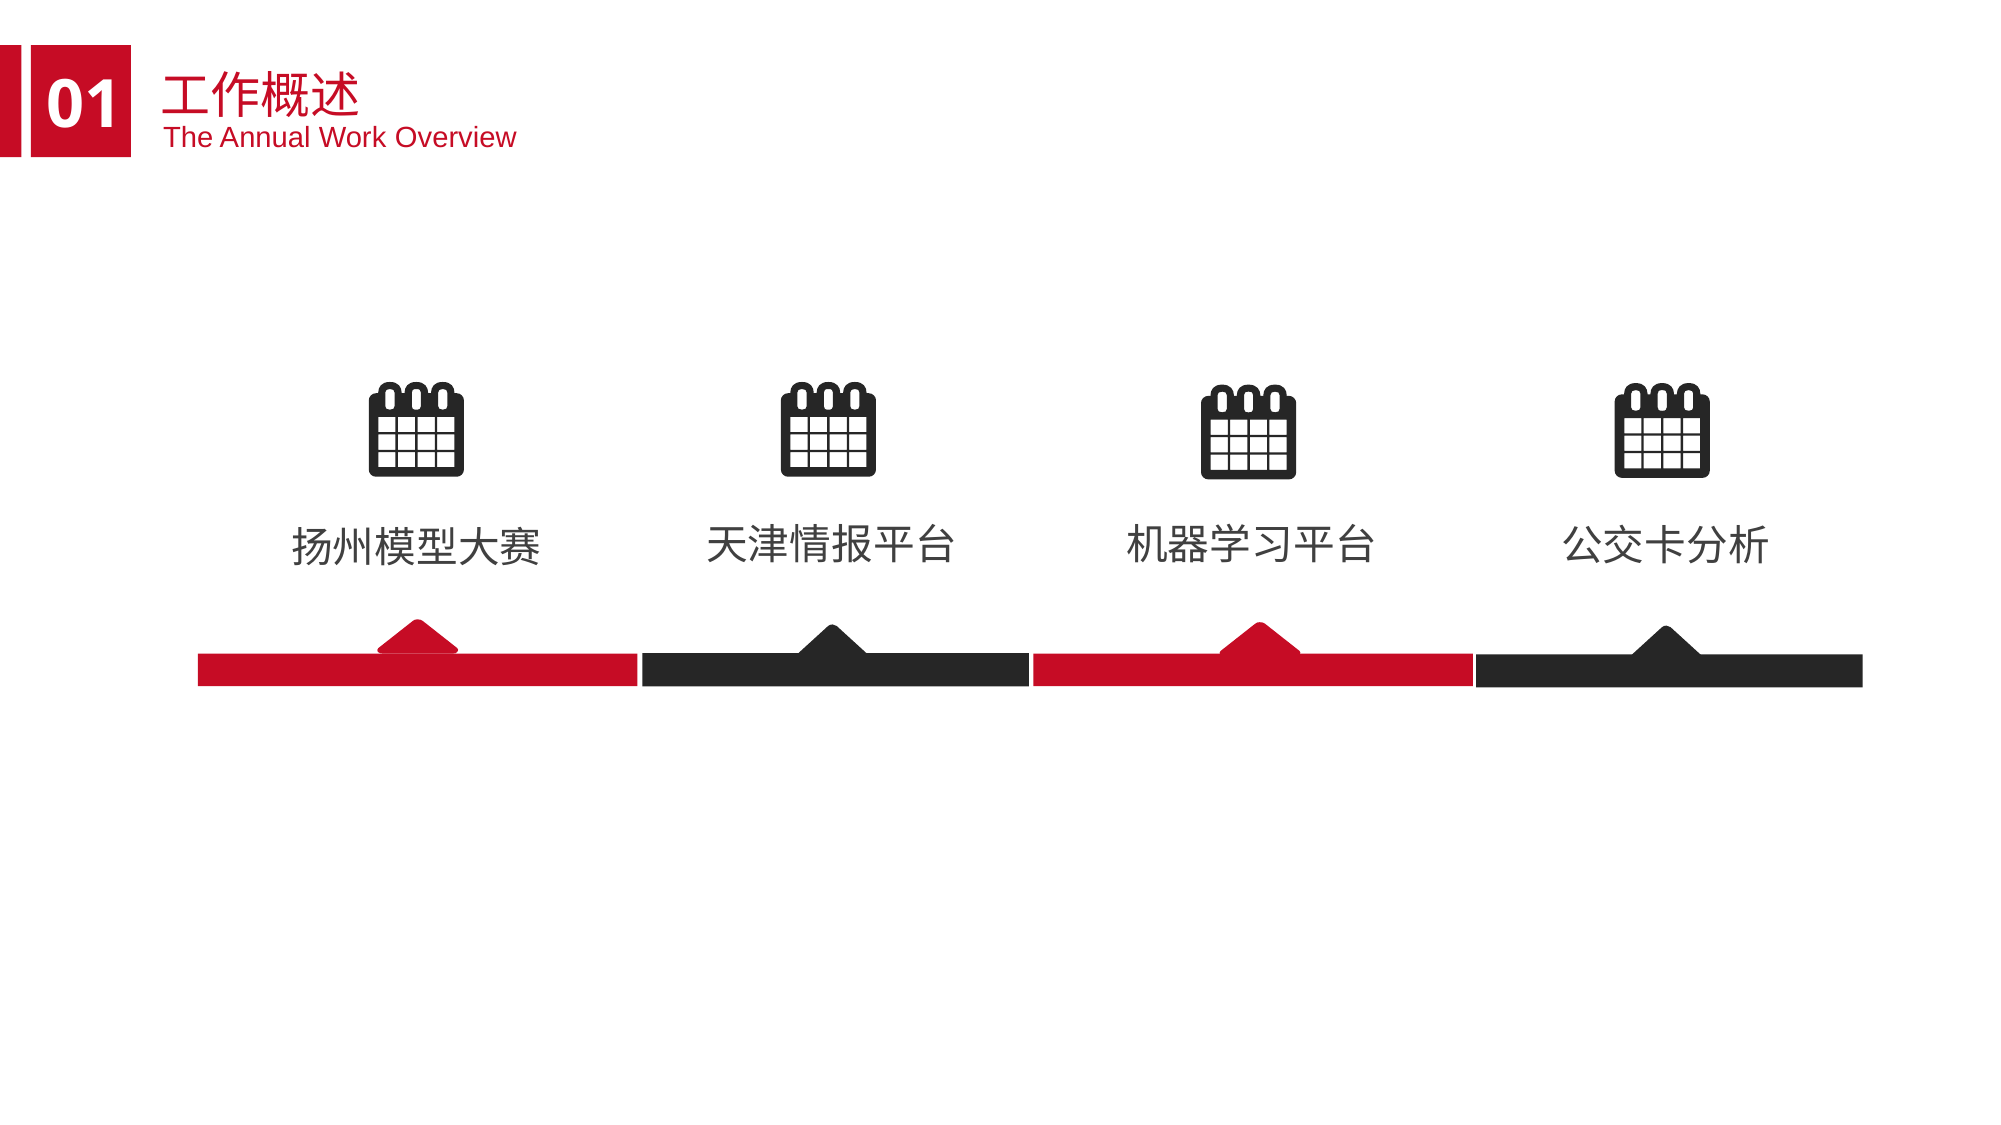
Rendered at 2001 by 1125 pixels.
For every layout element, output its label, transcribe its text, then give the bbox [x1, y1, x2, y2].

text_box [1201, 384, 1297, 480]
text_box 01 [14, 53, 148, 148]
text_box [30, 44, 132, 53]
text_box [780, 381, 876, 477]
text_box 天津情报平台 [690, 497, 973, 576]
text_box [197, 619, 1473, 687]
text_box [368, 381, 464, 477]
text_box 工作概述 [146, 11, 960, 131]
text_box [1476, 625, 1863, 688]
text_box [0, 44, 22, 158]
text_box [30, 148, 132, 158]
text_box 机器学习平台 [1110, 497, 1393, 576]
text_box 扬州模型大赛 [275, 500, 557, 578]
text_box 公交卡分析 [1524, 499, 1807, 577]
text_box [1614, 383, 1710, 478]
text_box The Annual Work Overview [148, 111, 973, 197]
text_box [642, 624, 1029, 687]
